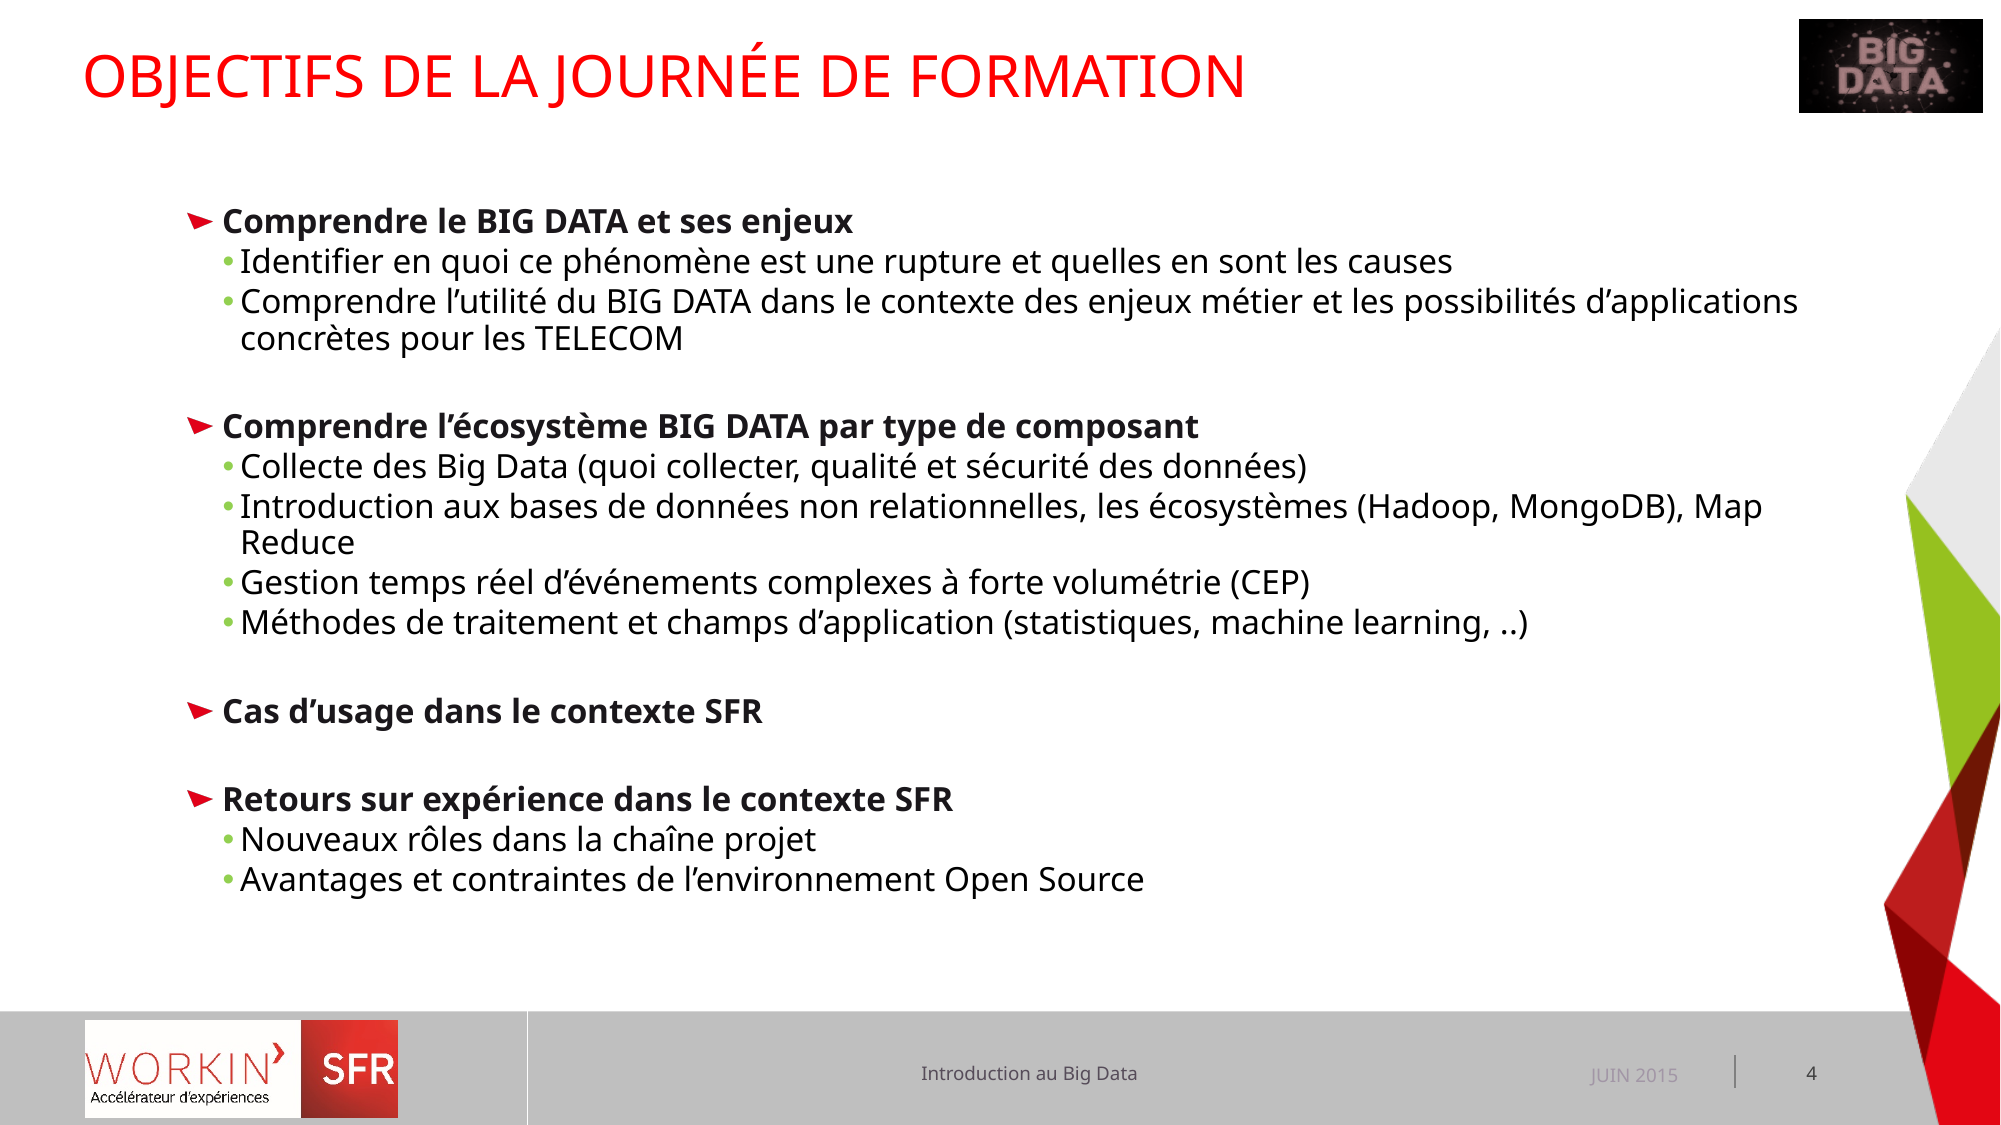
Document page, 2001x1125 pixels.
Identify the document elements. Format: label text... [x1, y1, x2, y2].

text_box Comprendre le BIG DATA et ses enjeux Identifier en quoi ce phénomène est une rupture et quelles en sont les causes Comprendre l’utilité du BIG DATA dans le contexte des enjeux métier et les possibilités d’applications concrètes pour les TELECOM Comprendre l’écosystème BIG DATA par type de composant Collecte des Big Data (quoi collecter, qualité et sécurité des données) Introduction aux bases de données non relationnelles, les écosystèmes (Hadoop, MongoDB), Map Reduce Gestion temps réel d’événements complexes à forte volumétrie (CEP) Méthodes de traitement et champs d’application (statistiques, machine learning, ..) Cas d’usage dans le contexte SFR Retours sur expérience dans le contexte SFR Nouveaux rôles dans la chaîne projet Avantages et contraintes de l’environnement Open Source [156, 197, 1818, 966]
picture [1781, 18, 2000, 114]
picture [184, 205, 216, 237]
picture [85, 1020, 398, 1118]
slide_number 4 [1749, 1044, 1875, 1105]
picture [184, 409, 216, 442]
slide_number JUIN 2015 [1538, 1044, 1731, 1105]
picture [184, 694, 216, 727]
title Objectifs de la journée de formation [55, 42, 1945, 185]
picture [1753, 239, 2001, 1125]
picture [184, 782, 216, 815]
